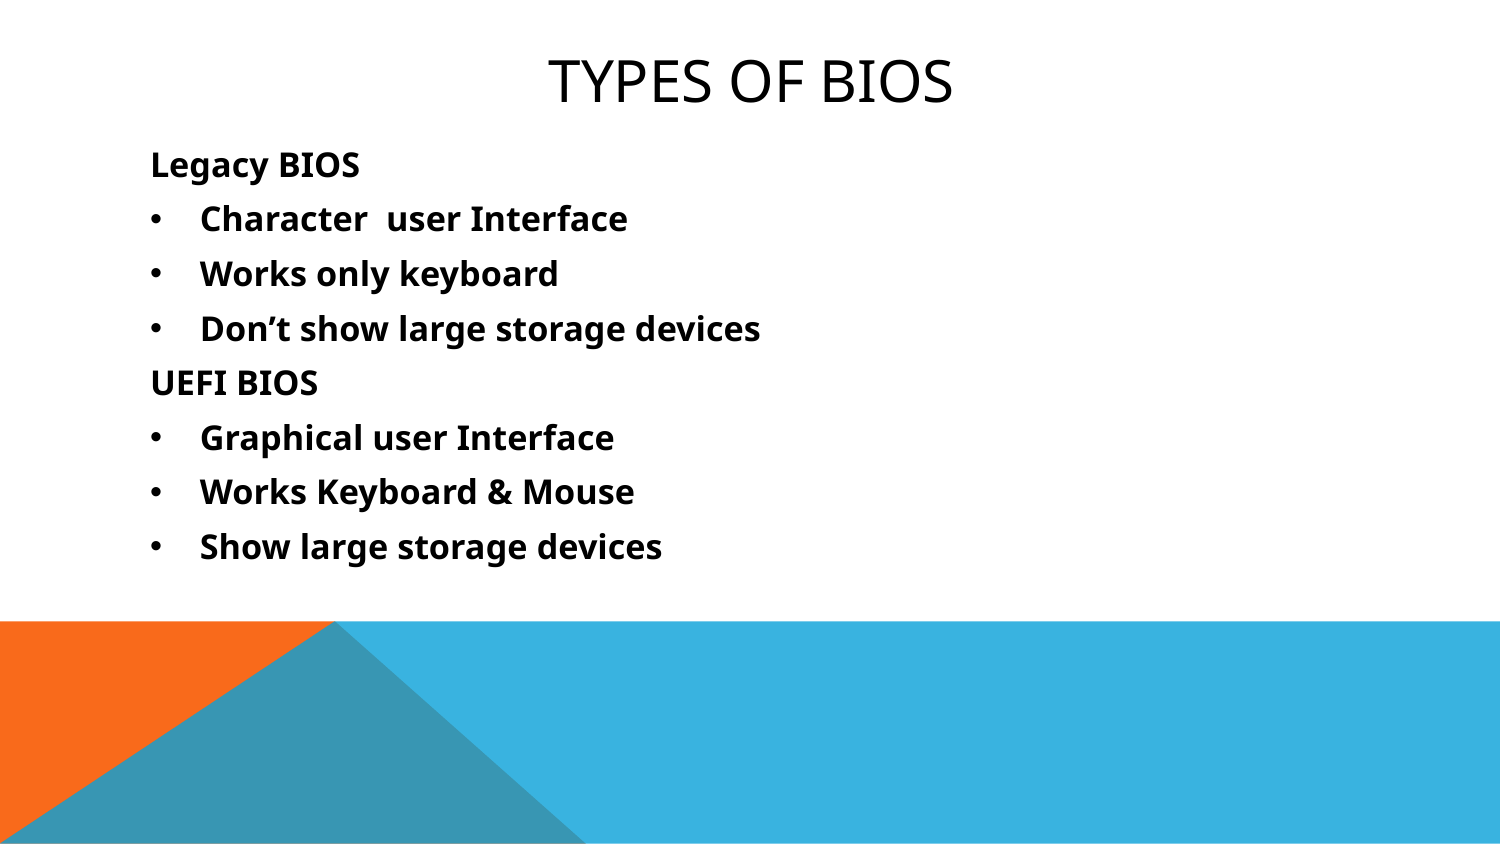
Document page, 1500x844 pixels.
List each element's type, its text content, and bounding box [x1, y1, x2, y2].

list Legacy BIOS Character user Interface Works only keyboard Don’t show large storage devices UEFI BIOS Graphical user Interface Works Keyboard & Mouse Show large storage devices [135, 135, 1369, 576]
title TYPES OF BIOS [135, 45, 1369, 113]
